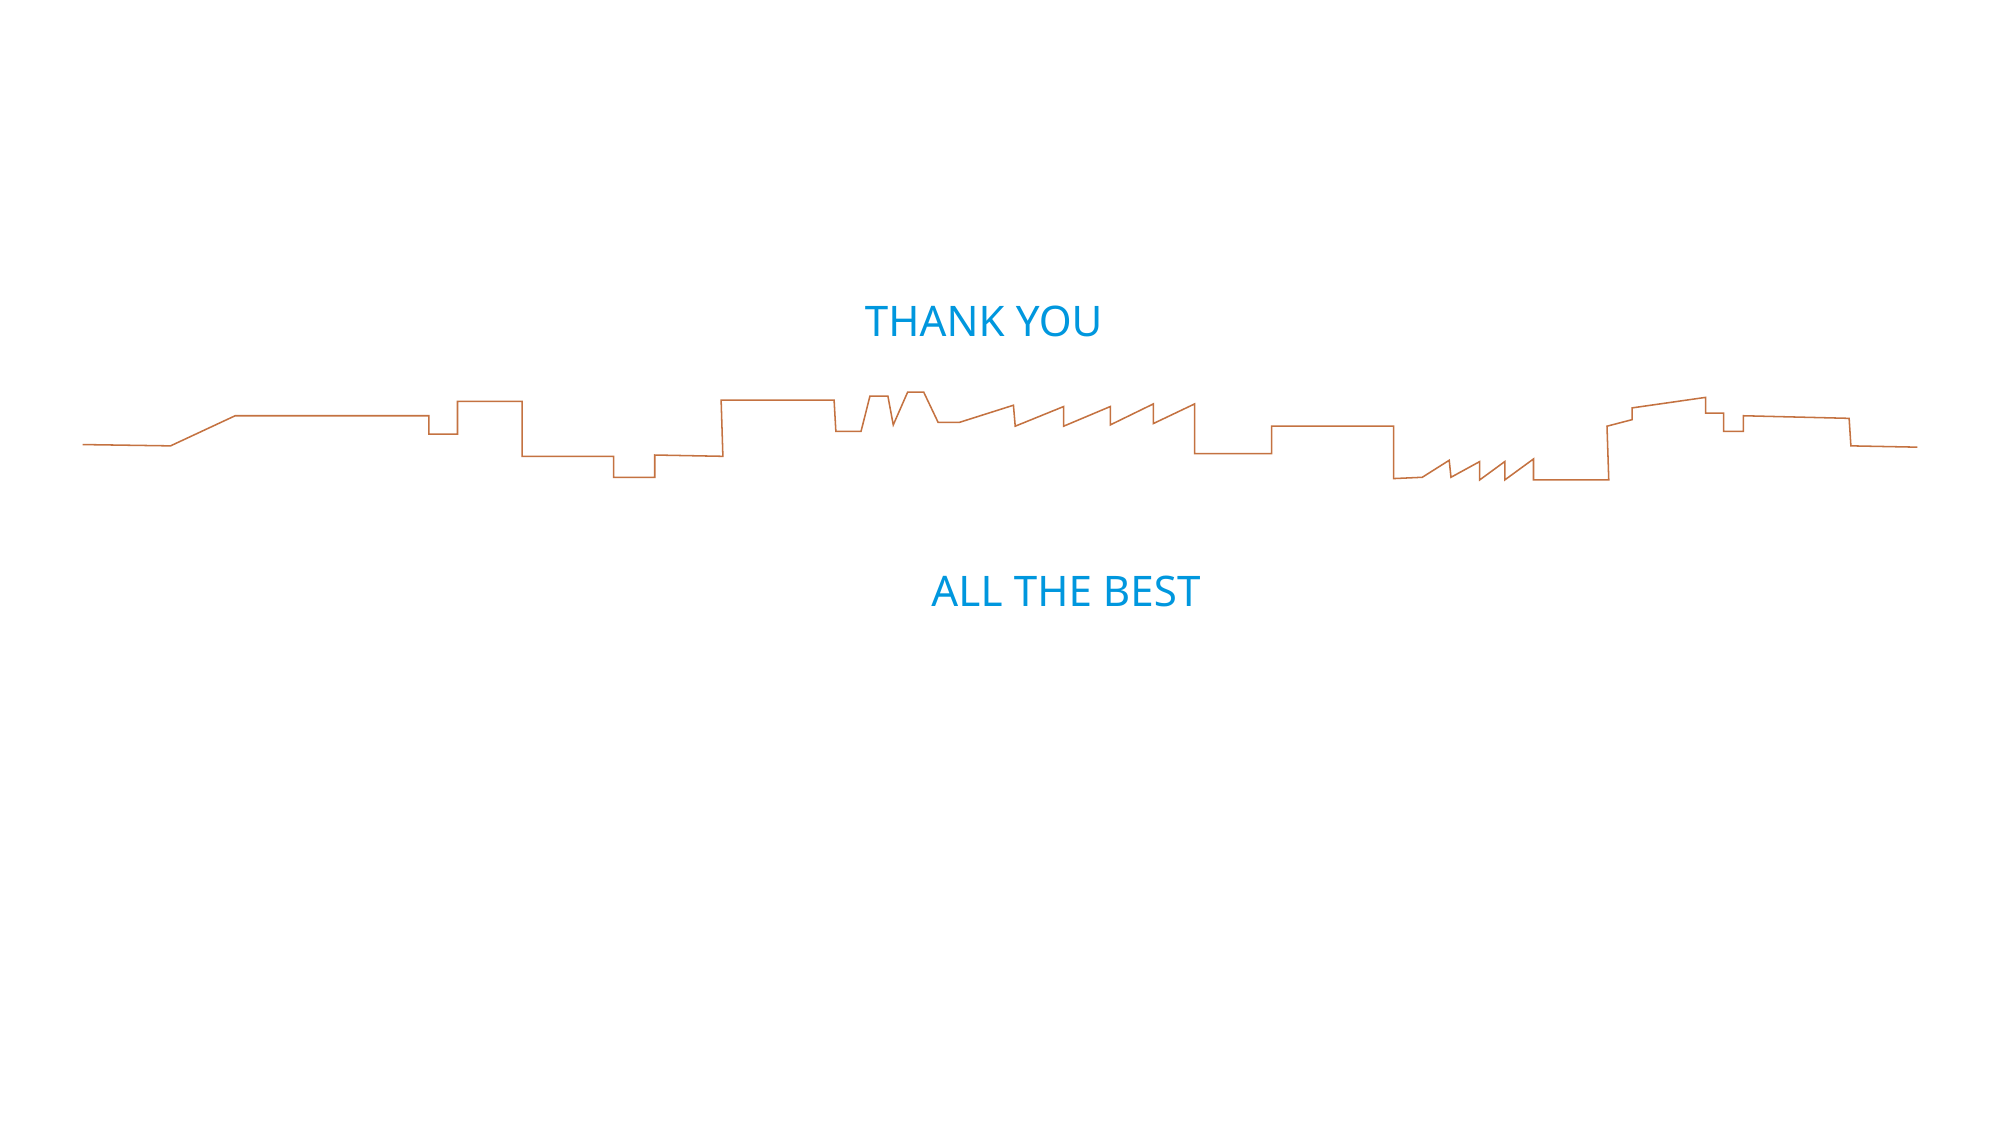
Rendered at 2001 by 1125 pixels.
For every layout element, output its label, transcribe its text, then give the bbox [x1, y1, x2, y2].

text_box [82, 392, 1918, 480]
title THANK YOU [850, 292, 1449, 354]
text_box ALL THE BEST [916, 562, 1515, 623]
